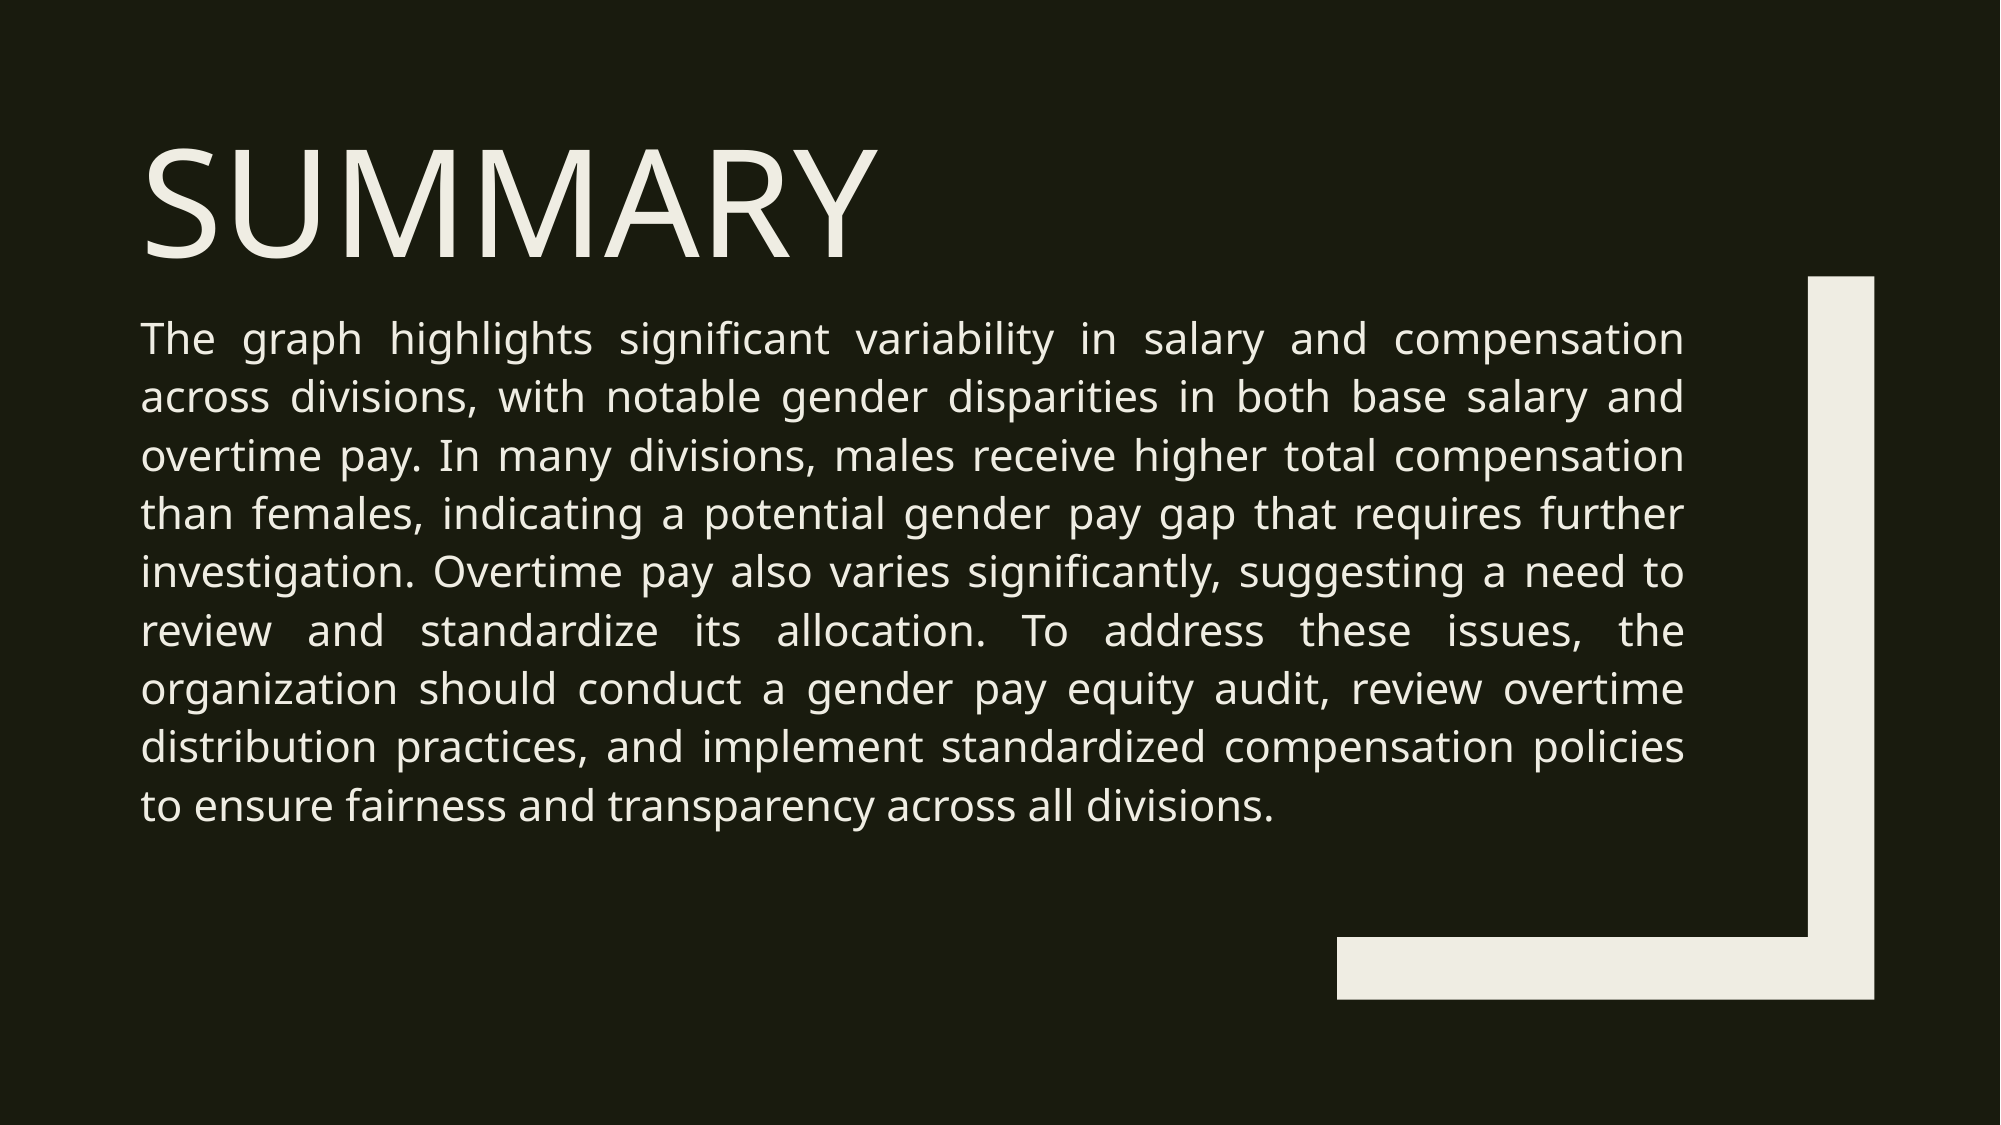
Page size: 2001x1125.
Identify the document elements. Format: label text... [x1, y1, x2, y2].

list The graph highlights significant variability in salary and compensation across divisions, with notable gender disparities in both base salary and overtime pay. In many divisions, males receive higher total compensation than females, indicating a potential gender pay gap that requires further investigation. Overtime pay also varies significantly, suggesting a need to review and standardize its allocation. To address these issues, the organization should conduct a gender pay equity audit, review overtime distribution practices, and implement standardized compensation policies to ensure fairness and transparency across all divisions. [125, 297, 1703, 880]
title summary [125, 94, 1703, 297]
